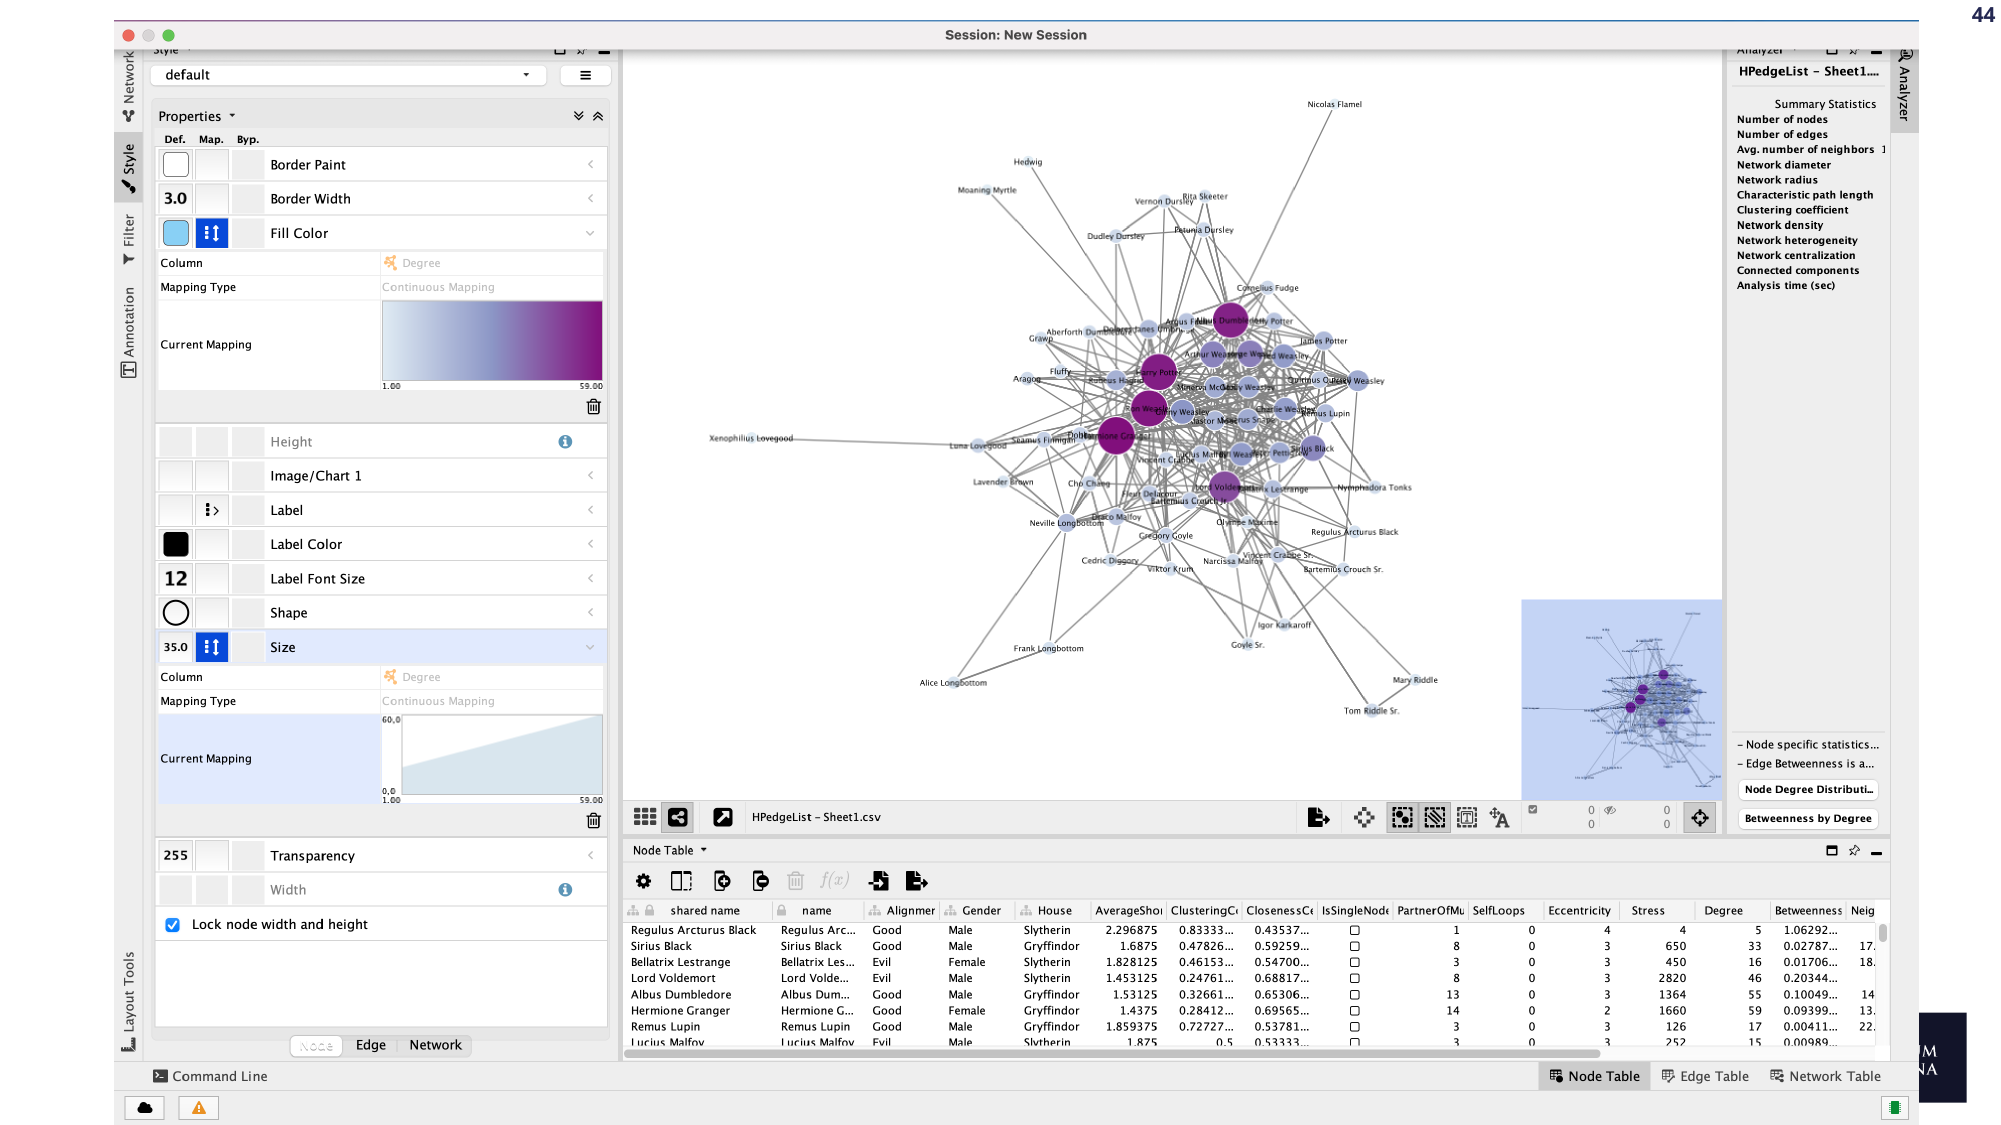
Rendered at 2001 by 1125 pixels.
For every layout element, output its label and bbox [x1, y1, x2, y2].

picture [113, 19, 1944, 1125]
